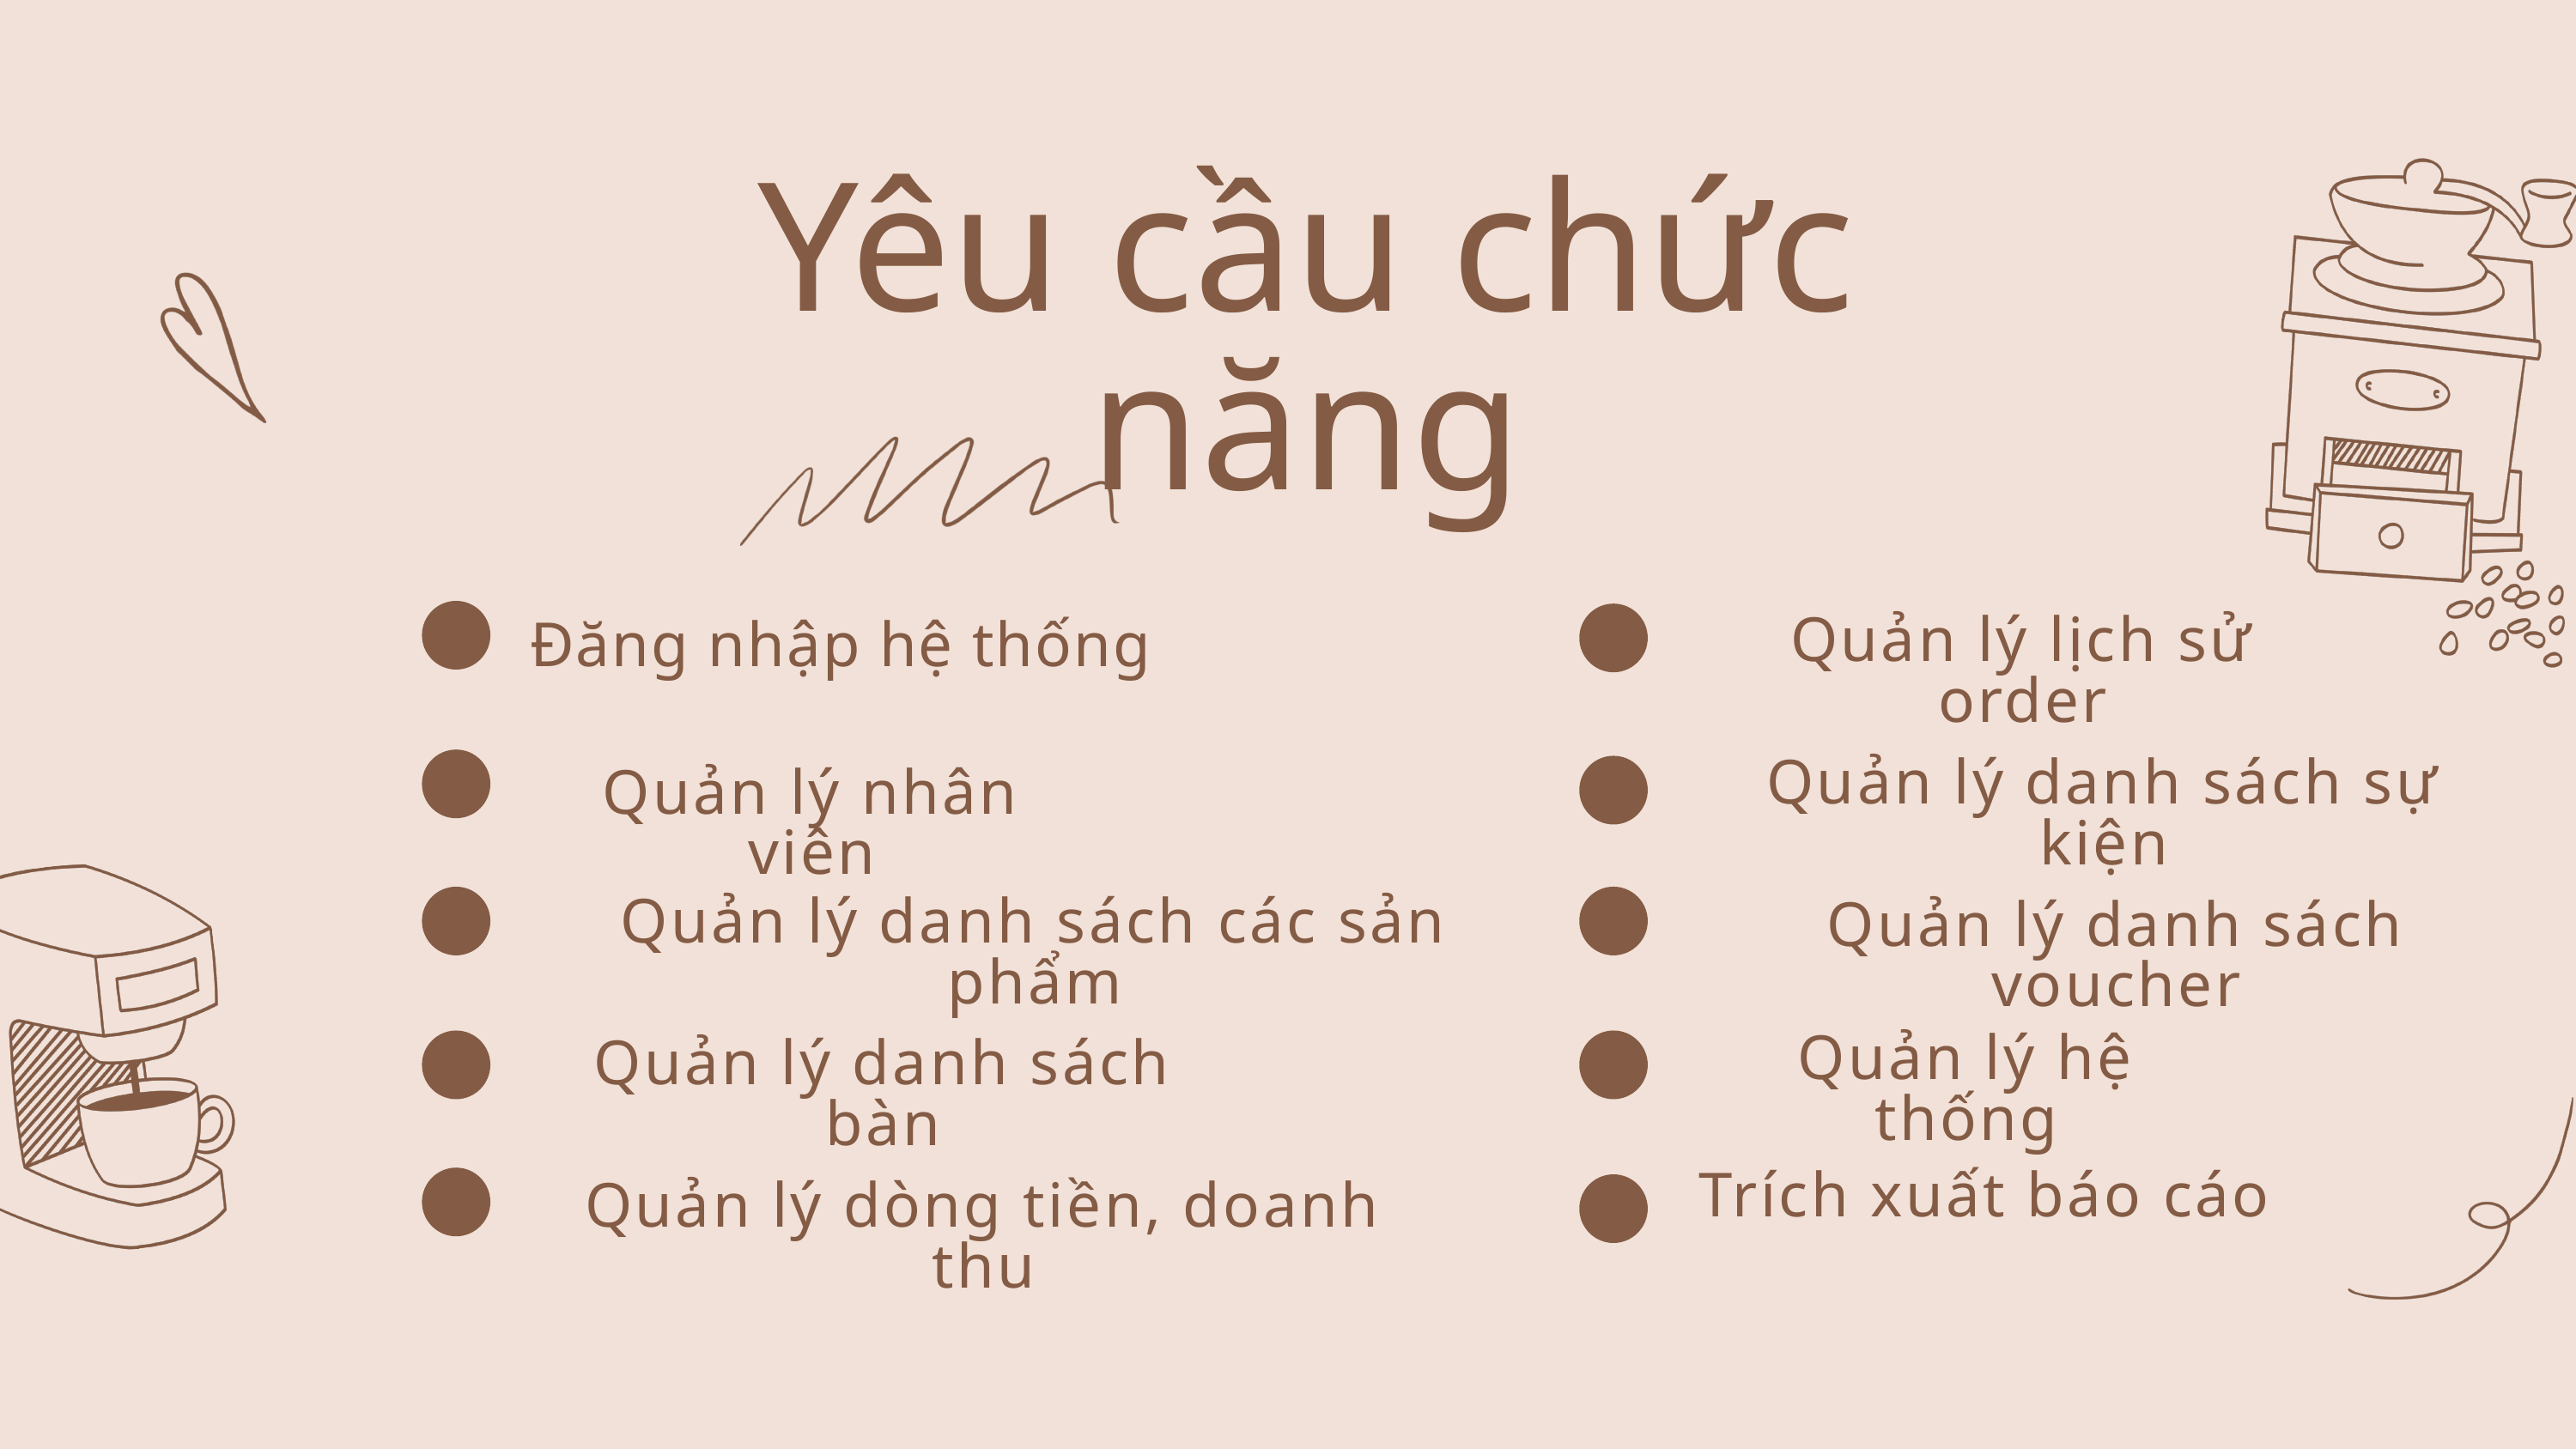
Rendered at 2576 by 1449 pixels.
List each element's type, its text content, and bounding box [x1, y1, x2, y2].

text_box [1578, 1030, 1649, 1100]
picture [740, 432, 1121, 599]
picture [2248, 145, 2576, 668]
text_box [1578, 603, 1649, 673]
text_box Trích xuất báo cáo [1698, 1168, 2271, 1230]
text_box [421, 1167, 491, 1237]
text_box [421, 600, 491, 670]
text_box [1578, 755, 1649, 825]
text_box Quản lý dòng tiền, doanh thu [530, 1178, 1437, 1300]
picture [0, 848, 250, 1265]
text_box Quản lý hệ thống [1698, 1031, 2235, 1153]
picture [145, 264, 270, 445]
text_box Quản lý lịch sử order [1698, 613, 2348, 735]
text_box Quản lý nhân viên [531, 765, 1092, 887]
text_box Quản lý danh sách voucher [1698, 897, 2535, 1019]
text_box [1578, 1173, 1649, 1244]
text_box Yêu cầu chức năng [532, 167, 2081, 526]
text_box Đăng nhập hệ thống [530, 599, 1193, 758]
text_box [421, 749, 491, 819]
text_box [421, 886, 491, 956]
text_box Quản lý danh sách các sản phẩm [530, 894, 1540, 1016]
text_box Quản lý danh sách sự kiện [1698, 755, 2510, 877]
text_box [421, 1030, 491, 1100]
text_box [1578, 886, 1649, 956]
picture [2348, 1054, 2576, 1336]
text_box Quản lý danh sách bàn [530, 1035, 1237, 1158]
